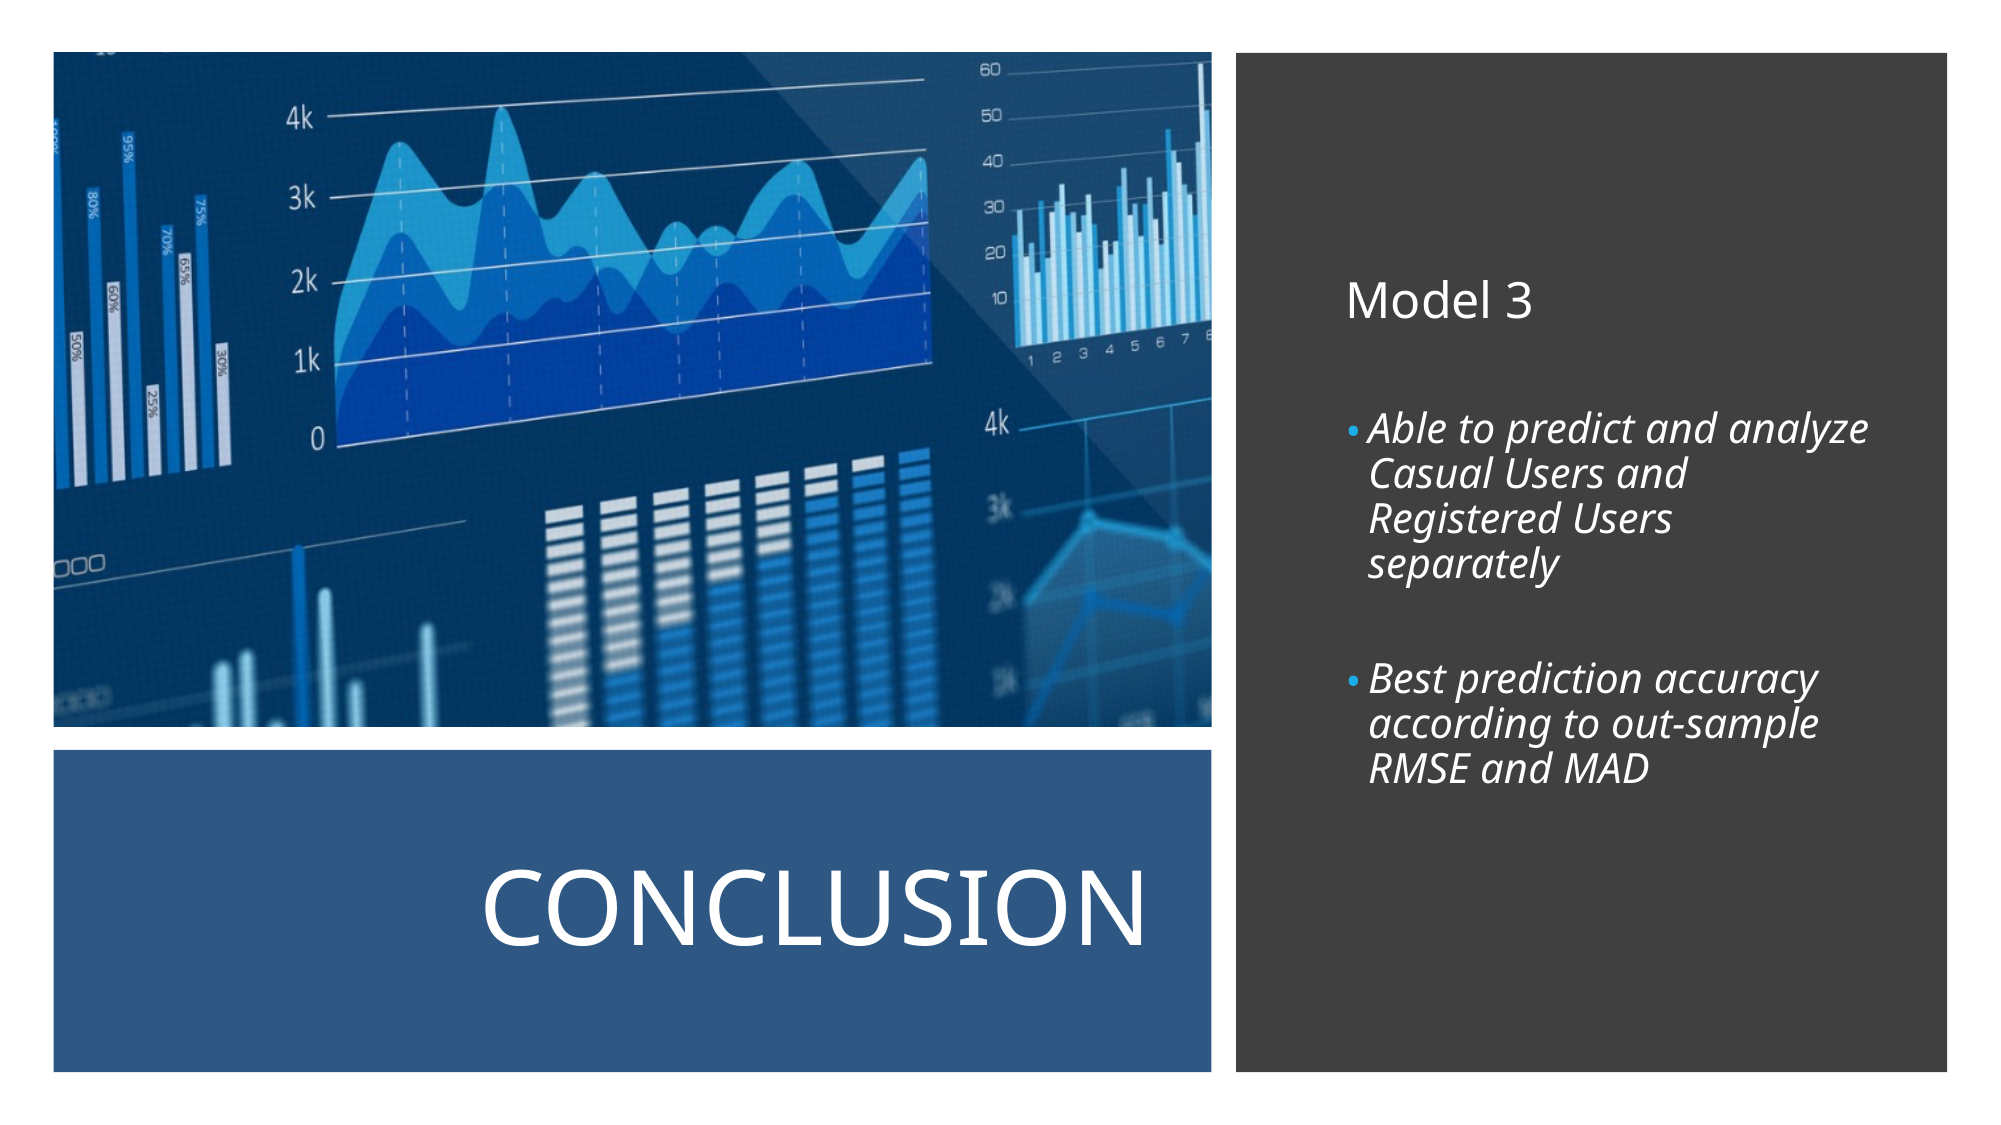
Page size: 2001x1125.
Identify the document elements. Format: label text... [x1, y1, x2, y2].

text_box [53, 749, 1212, 1073]
list Model 3 Able to predict and analyze Casual Users and Registered Users separately Best prediction accuracy according to out-sample RMSE and MAD [1317, 150, 1879, 947]
picture [53, 52, 1212, 727]
text_box [1236, 52, 1948, 1073]
title CONCLUSION [85, 782, 1168, 1049]
